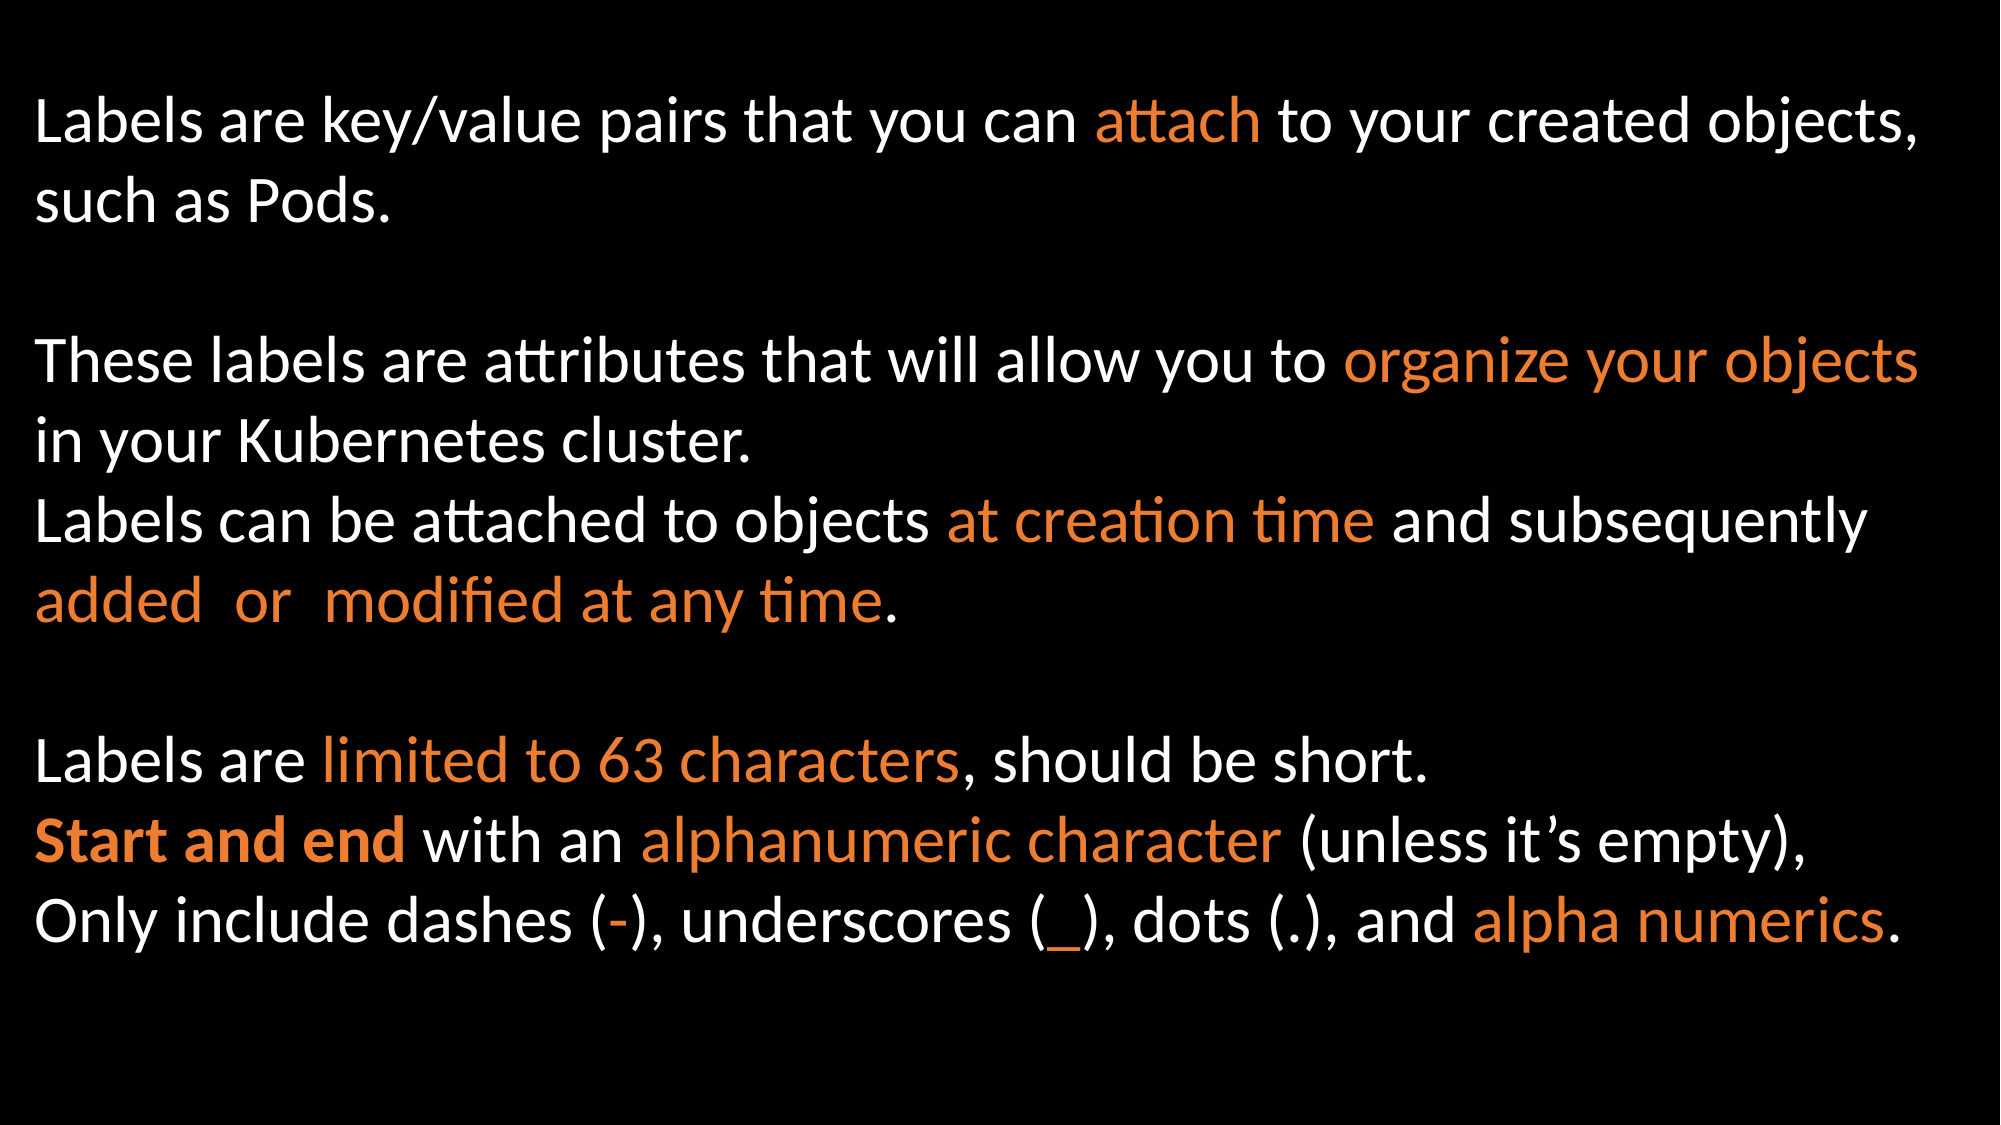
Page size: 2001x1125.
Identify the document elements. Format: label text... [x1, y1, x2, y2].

text_box Labels are key/value pairs that you can attach to your created objects, such as Pods. These labels are attributes that will allow you to organize your objects in your Kubernetes cluster. Labels can be attached to objects at creation time and subsequently added or modified at any time. Labels are limited to 63 characters, should be short. Start and end with an alphanumeric character (unless it’s empty), Only include dashes (-), underscores (_), dots (.), and alpha numerics. [19, 68, 1985, 964]
